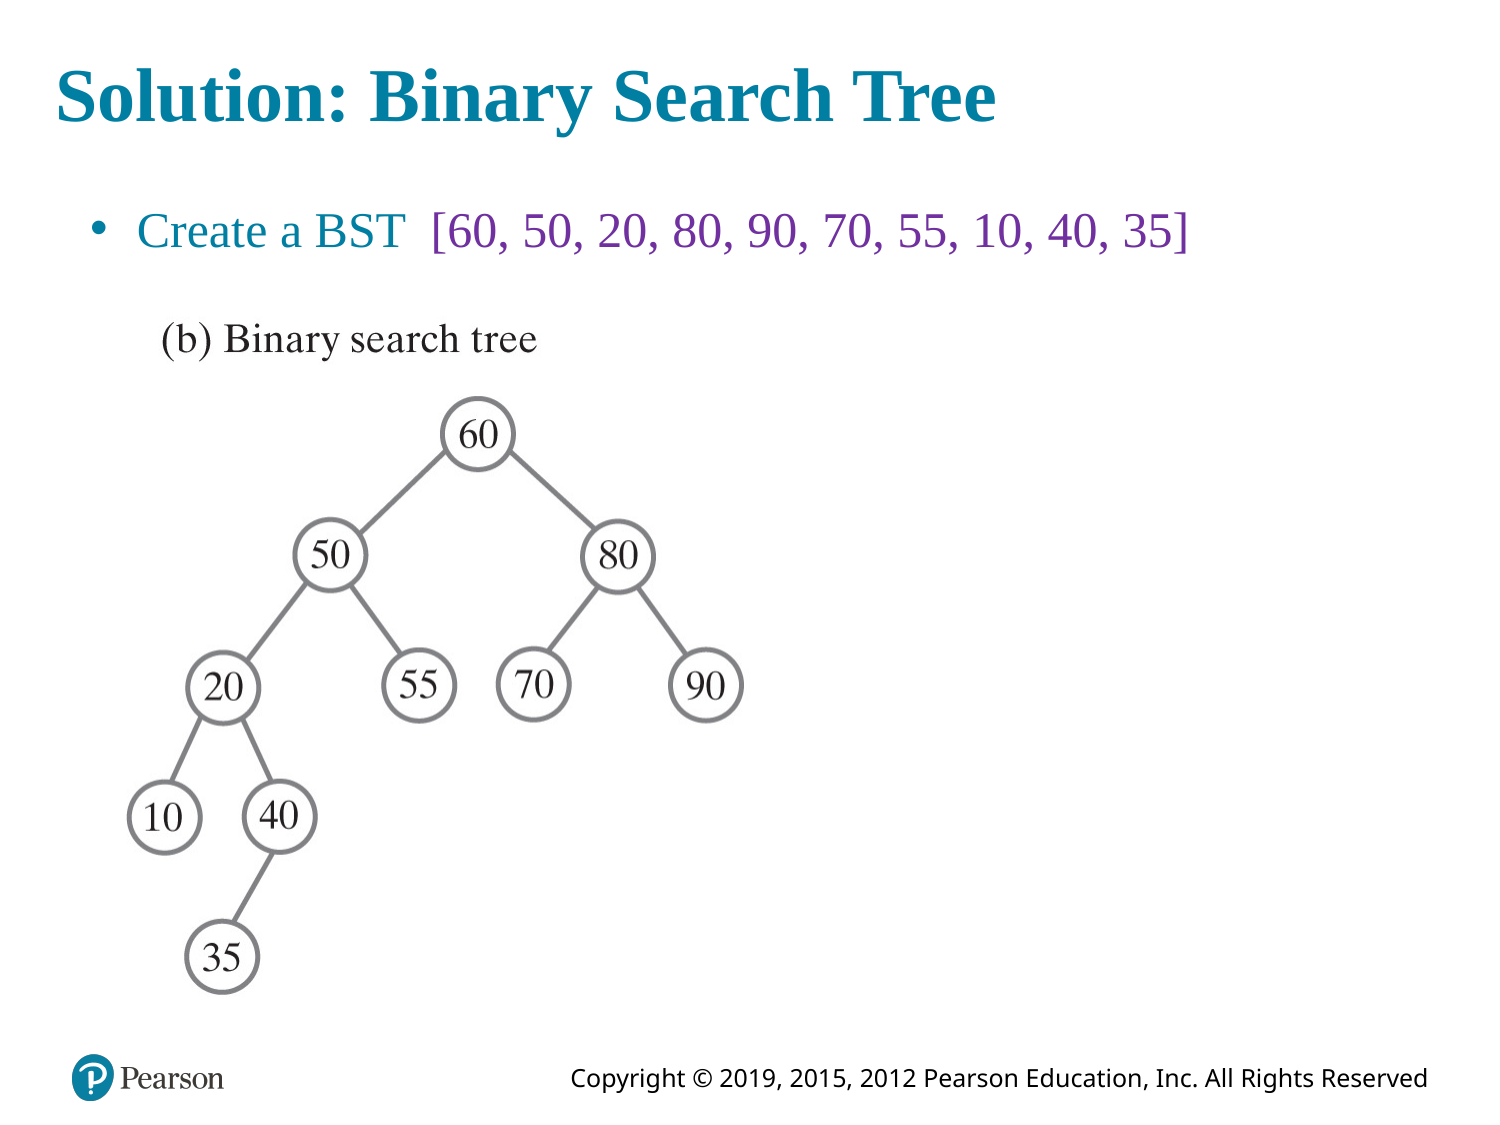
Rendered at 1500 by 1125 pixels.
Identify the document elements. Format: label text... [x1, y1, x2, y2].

picture [98, 1054, 224, 1101]
picture [72, 1054, 88, 1070]
picture [117, 315, 751, 1019]
title Solution: Binary Search Tree [40, 18, 1484, 153]
list Create a BST [60, 50, 20, 80, 90, 70, 55, 10, 40, 35] [74, 151, 1426, 274]
picture [80, 1063, 106, 1088]
picture [72, 1087, 83, 1101]
